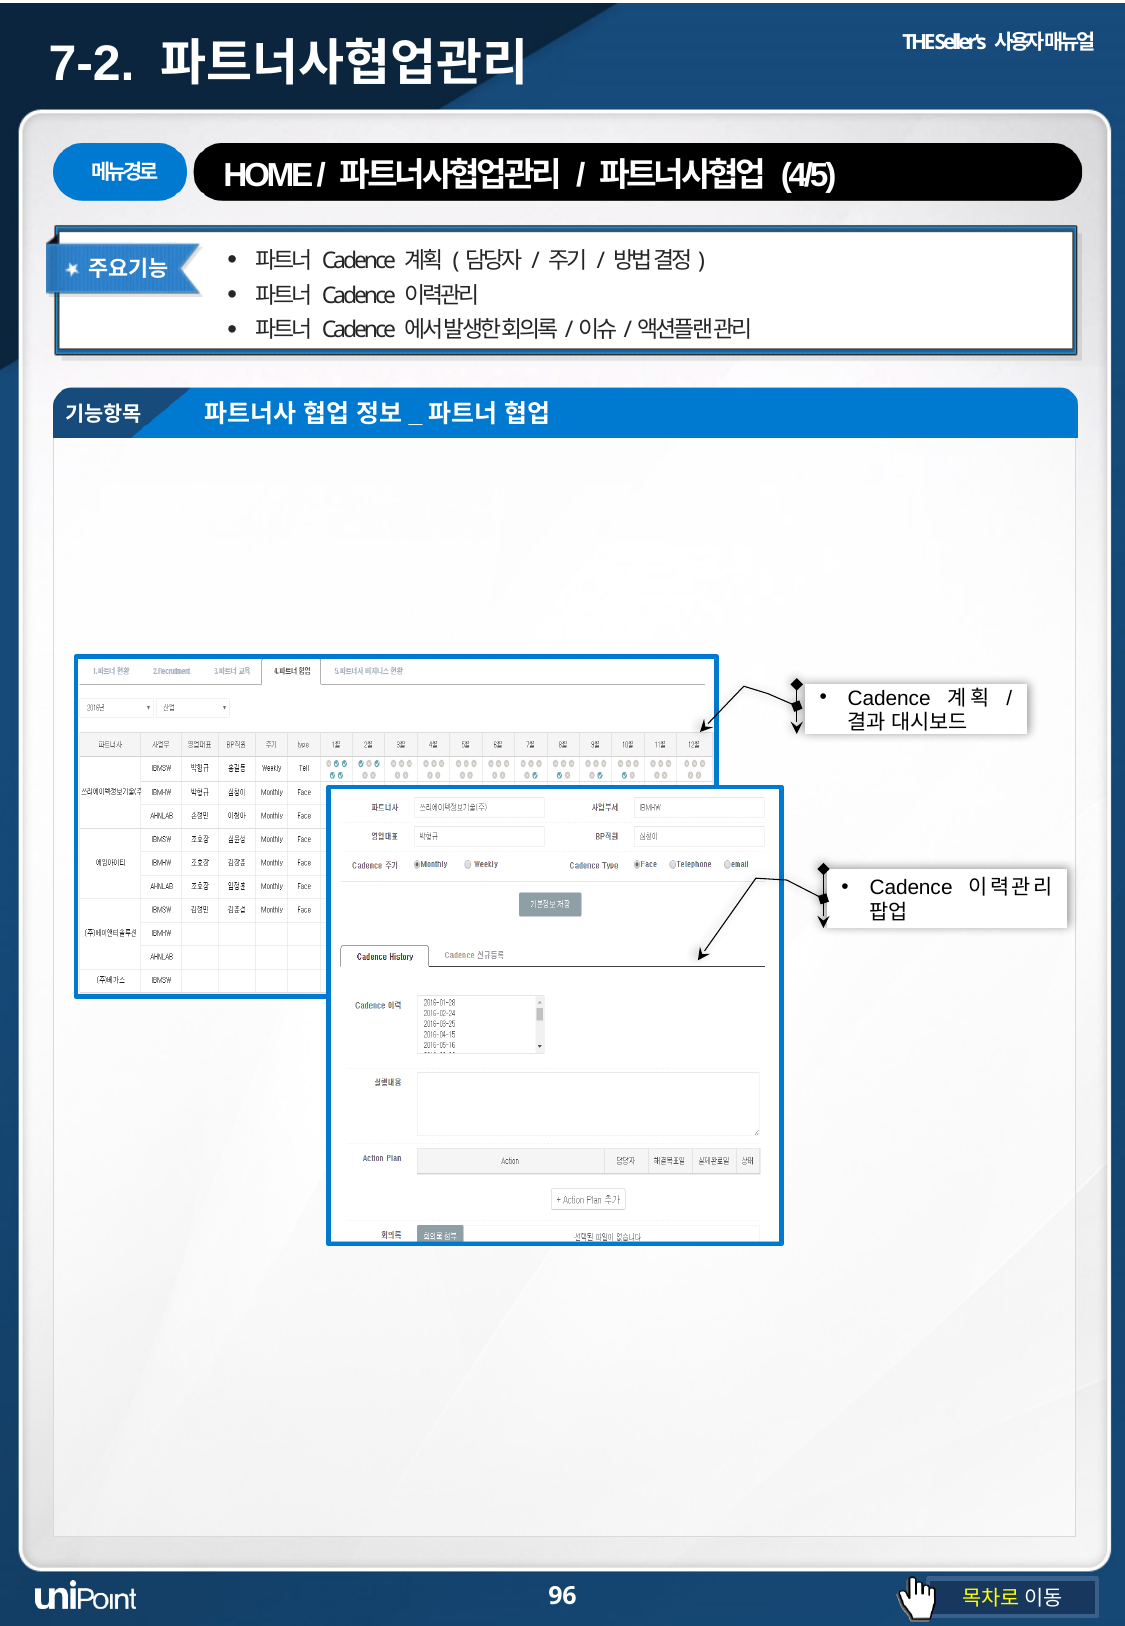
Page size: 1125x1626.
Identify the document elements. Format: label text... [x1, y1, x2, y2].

text_box 파트너사 협업 정보_파트너 협업 [204, 397, 551, 428]
text_box HOME / 파트너사협업관리 / 파트너사협업 (4/5) [217, 154, 1053, 199]
text_box 파트너 Cadence 계획 (담당자 / 주기 / 방법 결정) 파트너 Cadence 이력관리 파트너 Cadence 에서 발생한 회의록/이슈/액션플랜 관리 [221, 236, 1068, 349]
text_box 7-2. 파트너사협업관리 [42, 36, 752, 97]
picture [0, 3, 1125, 1626]
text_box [54, 438, 1075, 1536]
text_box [874, 1569, 1098, 1625]
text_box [77, 658, 1068, 1242]
